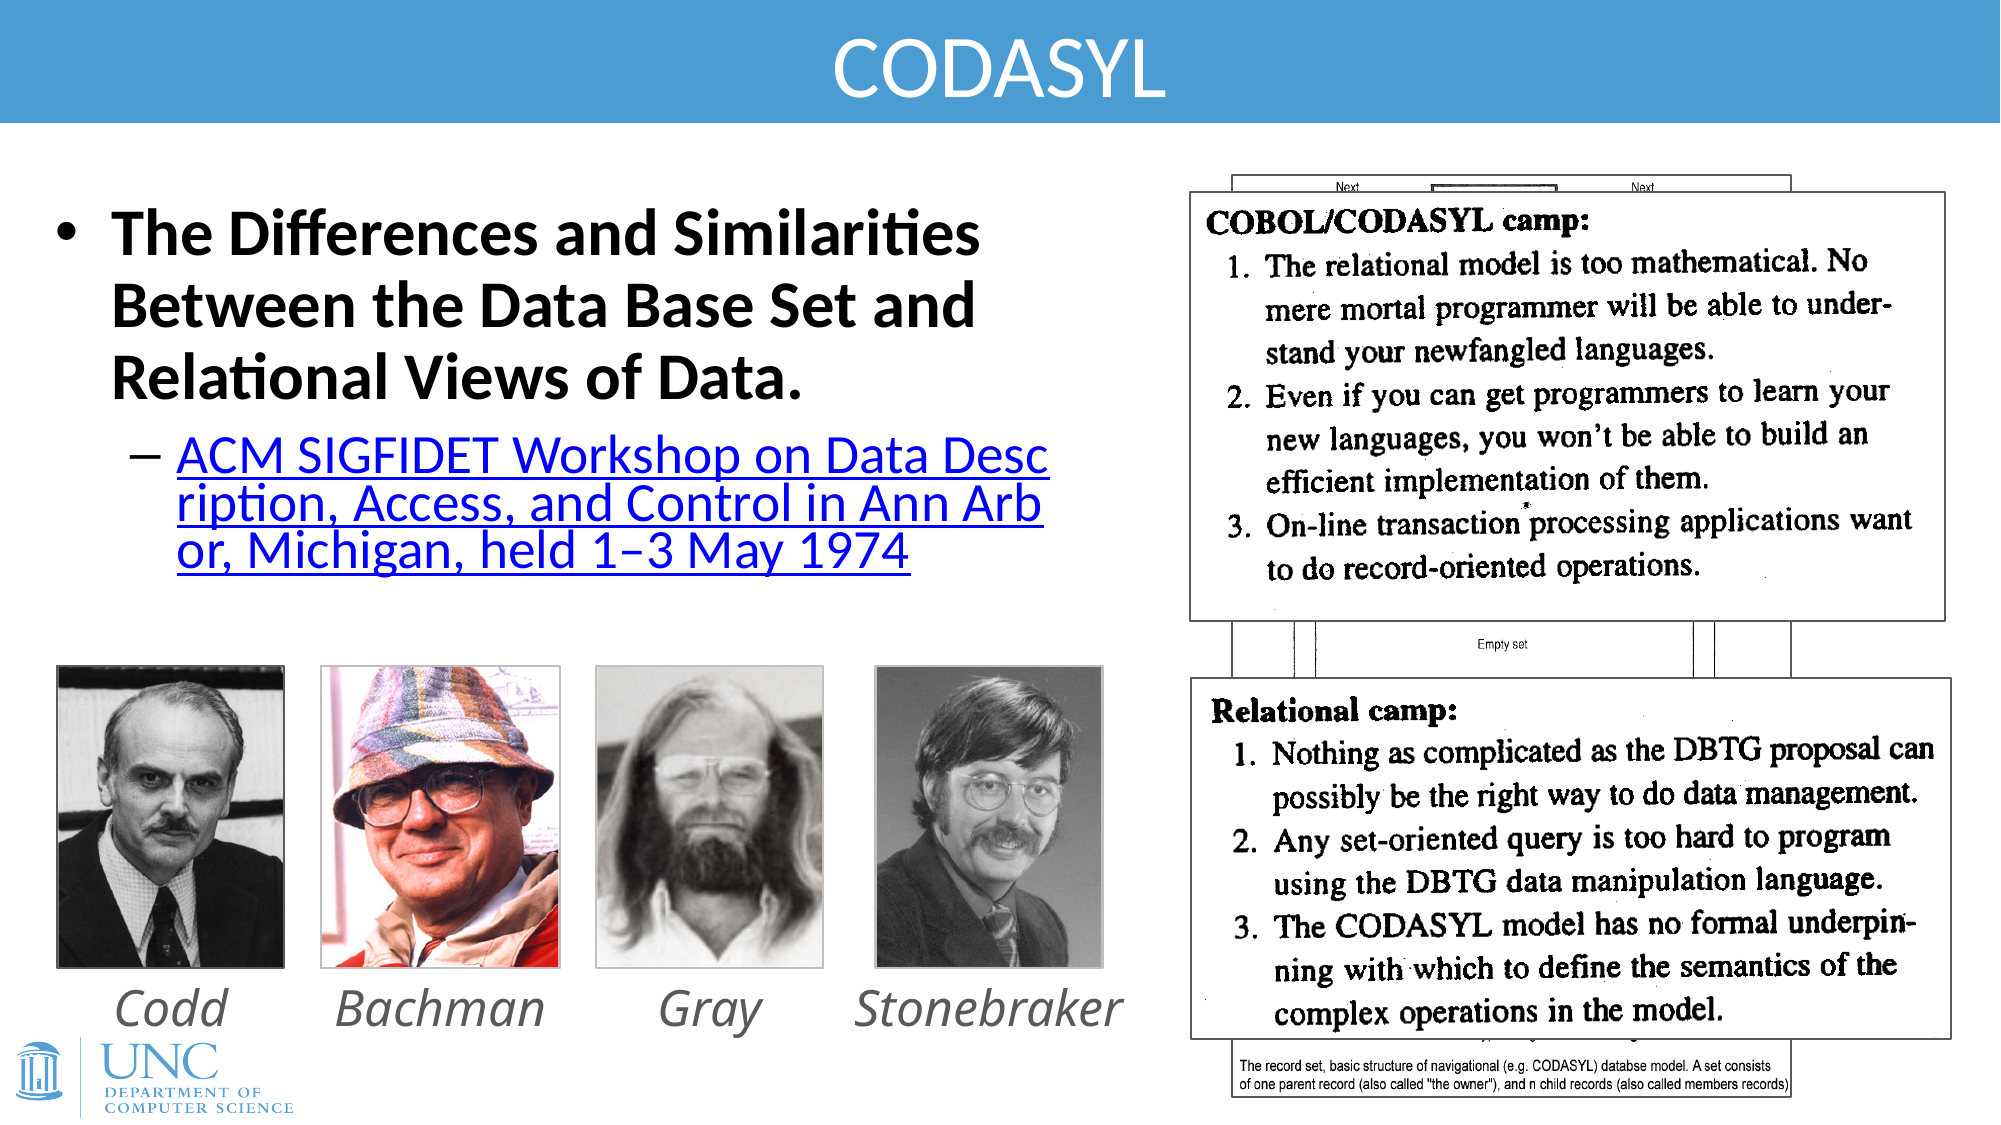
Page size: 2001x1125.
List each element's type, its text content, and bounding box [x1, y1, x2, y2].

list The Differences and Similarities Between the Data Base Set and Relational Views of Data. ACM SIGFIDET Workshop on Data Description, Access, and Control in Ann Arbor, Michigan, held 1–3 May 1974 [39, 190, 1080, 991]
picture [16, 1037, 293, 1118]
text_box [321, 666, 559, 1038]
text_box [597, 666, 823, 1038]
picture [1190, 175, 1951, 1097]
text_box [862, 666, 1116, 1038]
title CODASYL [0, 0, 2000, 123]
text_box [58, 666, 284, 1038]
